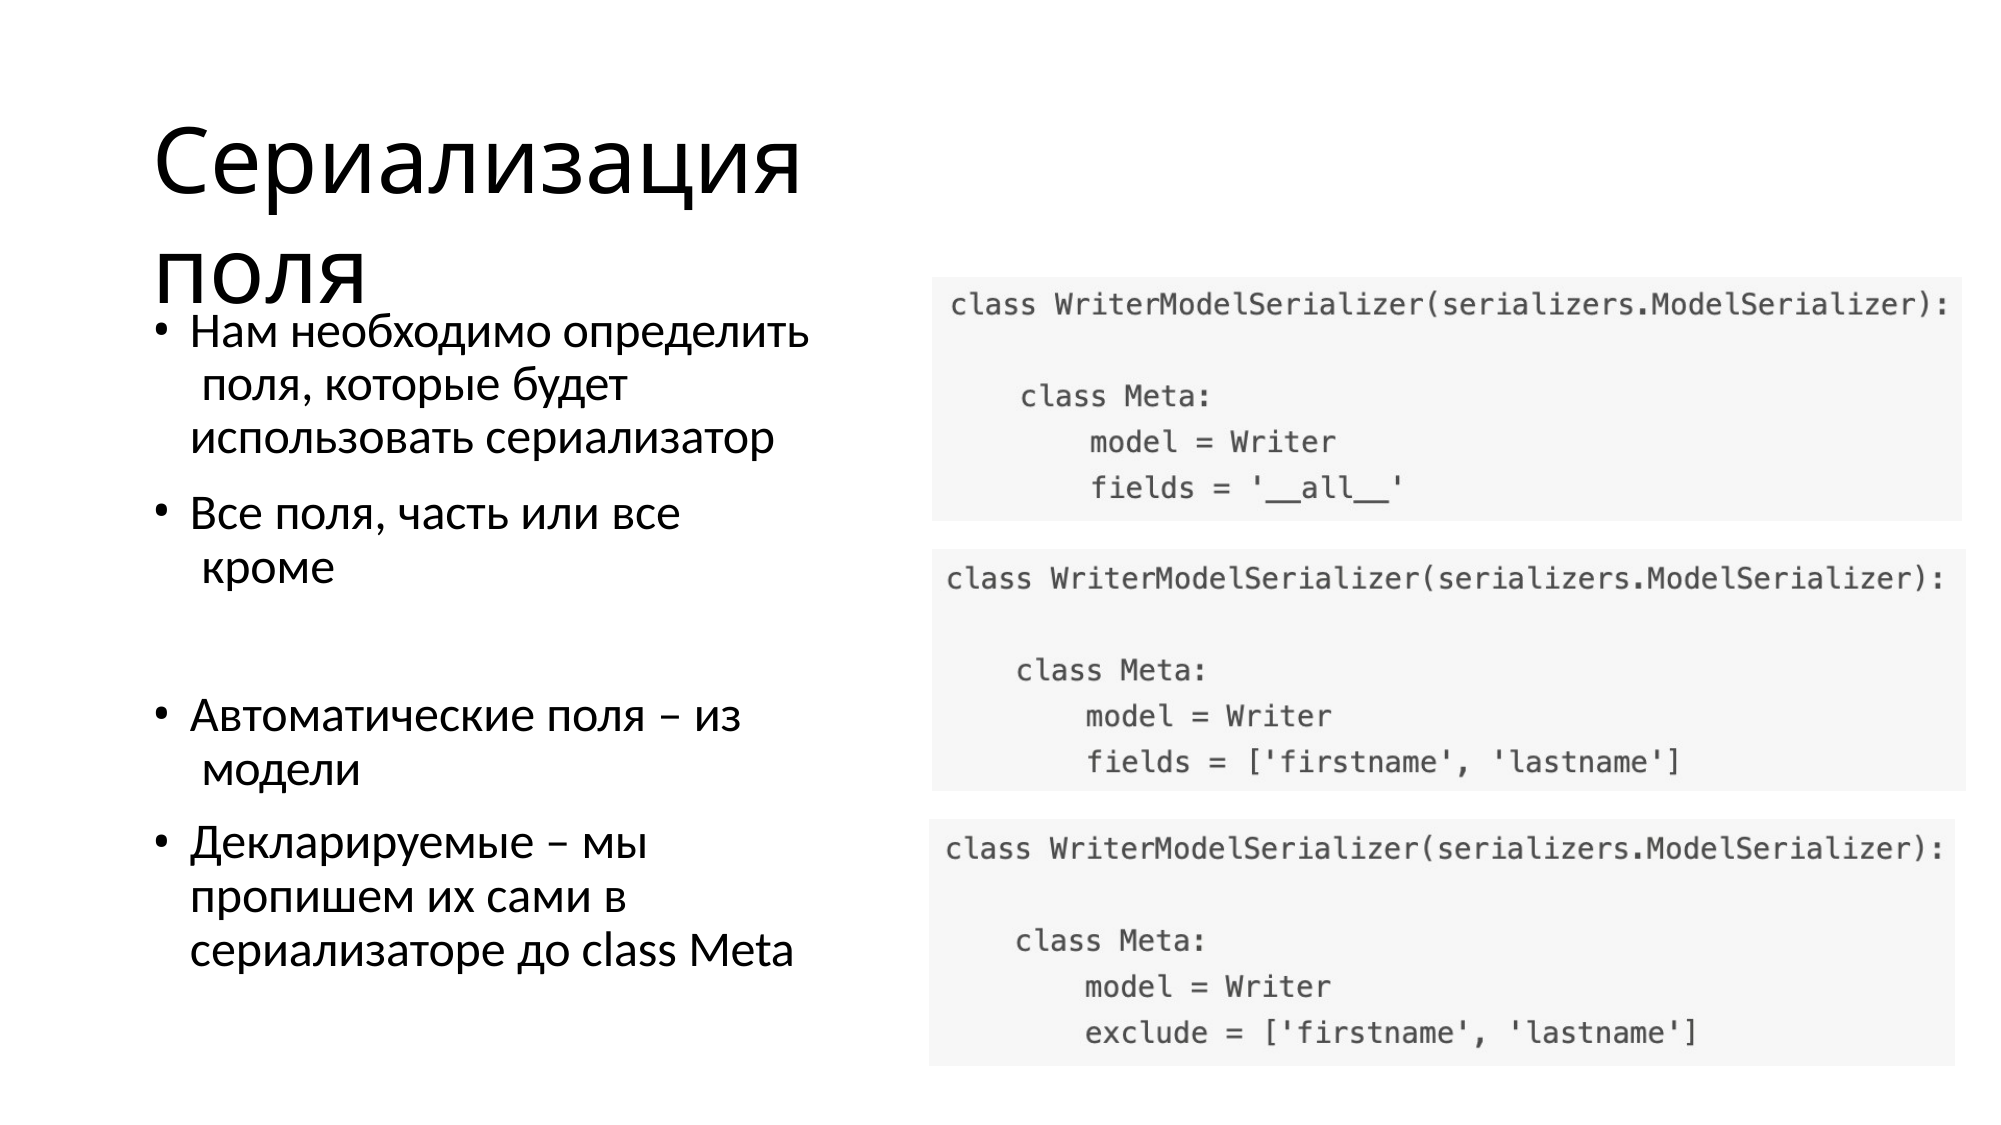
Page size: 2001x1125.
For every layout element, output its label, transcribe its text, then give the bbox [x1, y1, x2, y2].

picture [929, 819, 1956, 1066]
picture [931, 276, 1962, 522]
picture [931, 549, 1966, 792]
text_box Нам необходимо определить поля, которые будет использовать сериализатор Все поля, часть или все кроме Автоматические поля – из модели Декларируемые – мы пропишем их сами в сериализаторе до class Meta [150, 296, 819, 978]
title Сериализация поля [150, 100, 909, 323]
